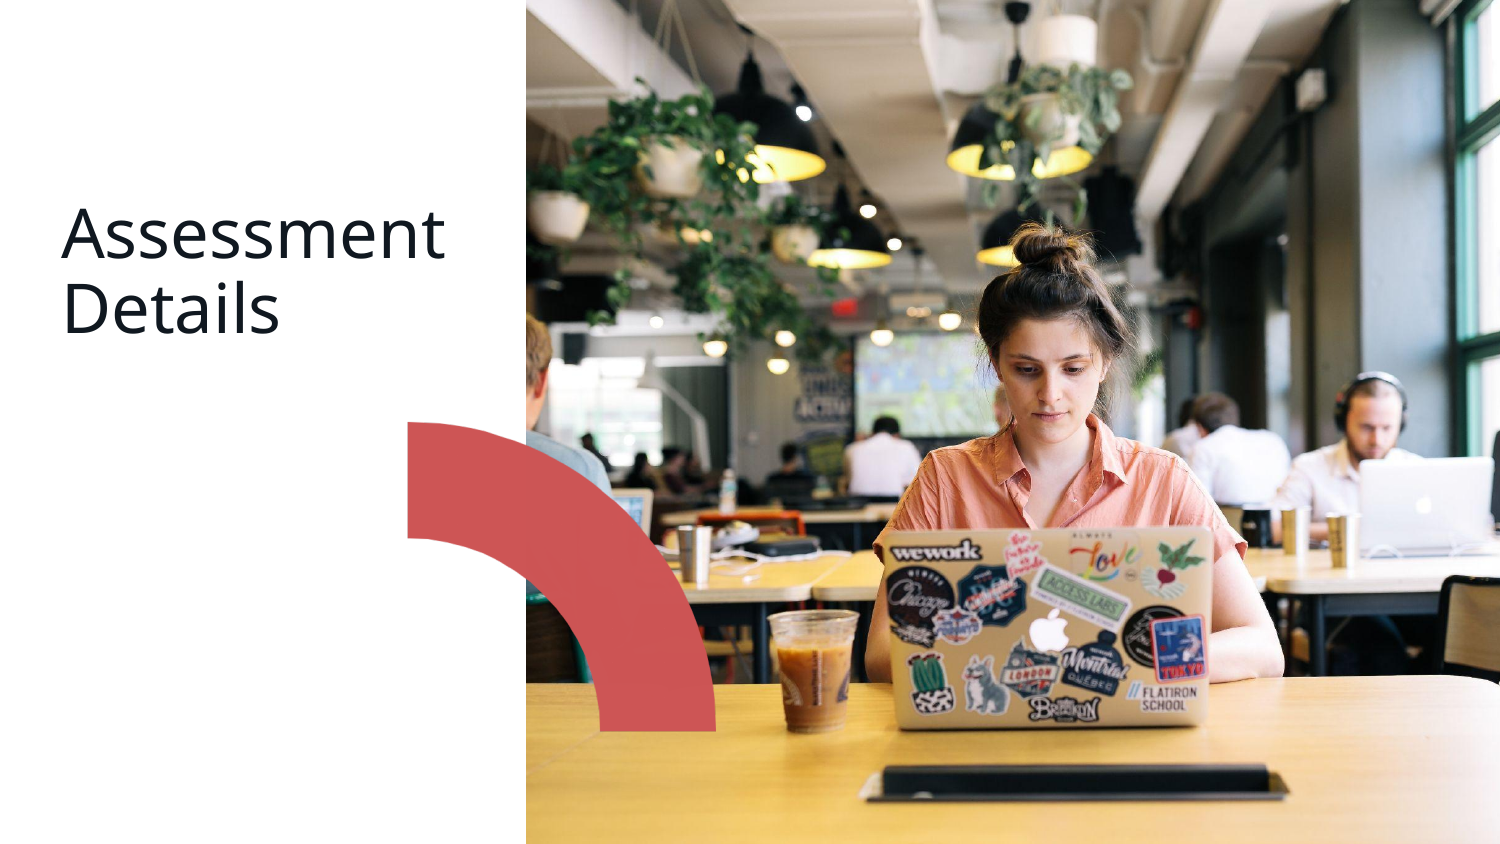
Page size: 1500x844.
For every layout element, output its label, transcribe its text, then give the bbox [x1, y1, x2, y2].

picture [406, 0, 1500, 844]
title Assessment Details [46, 184, 519, 435]
